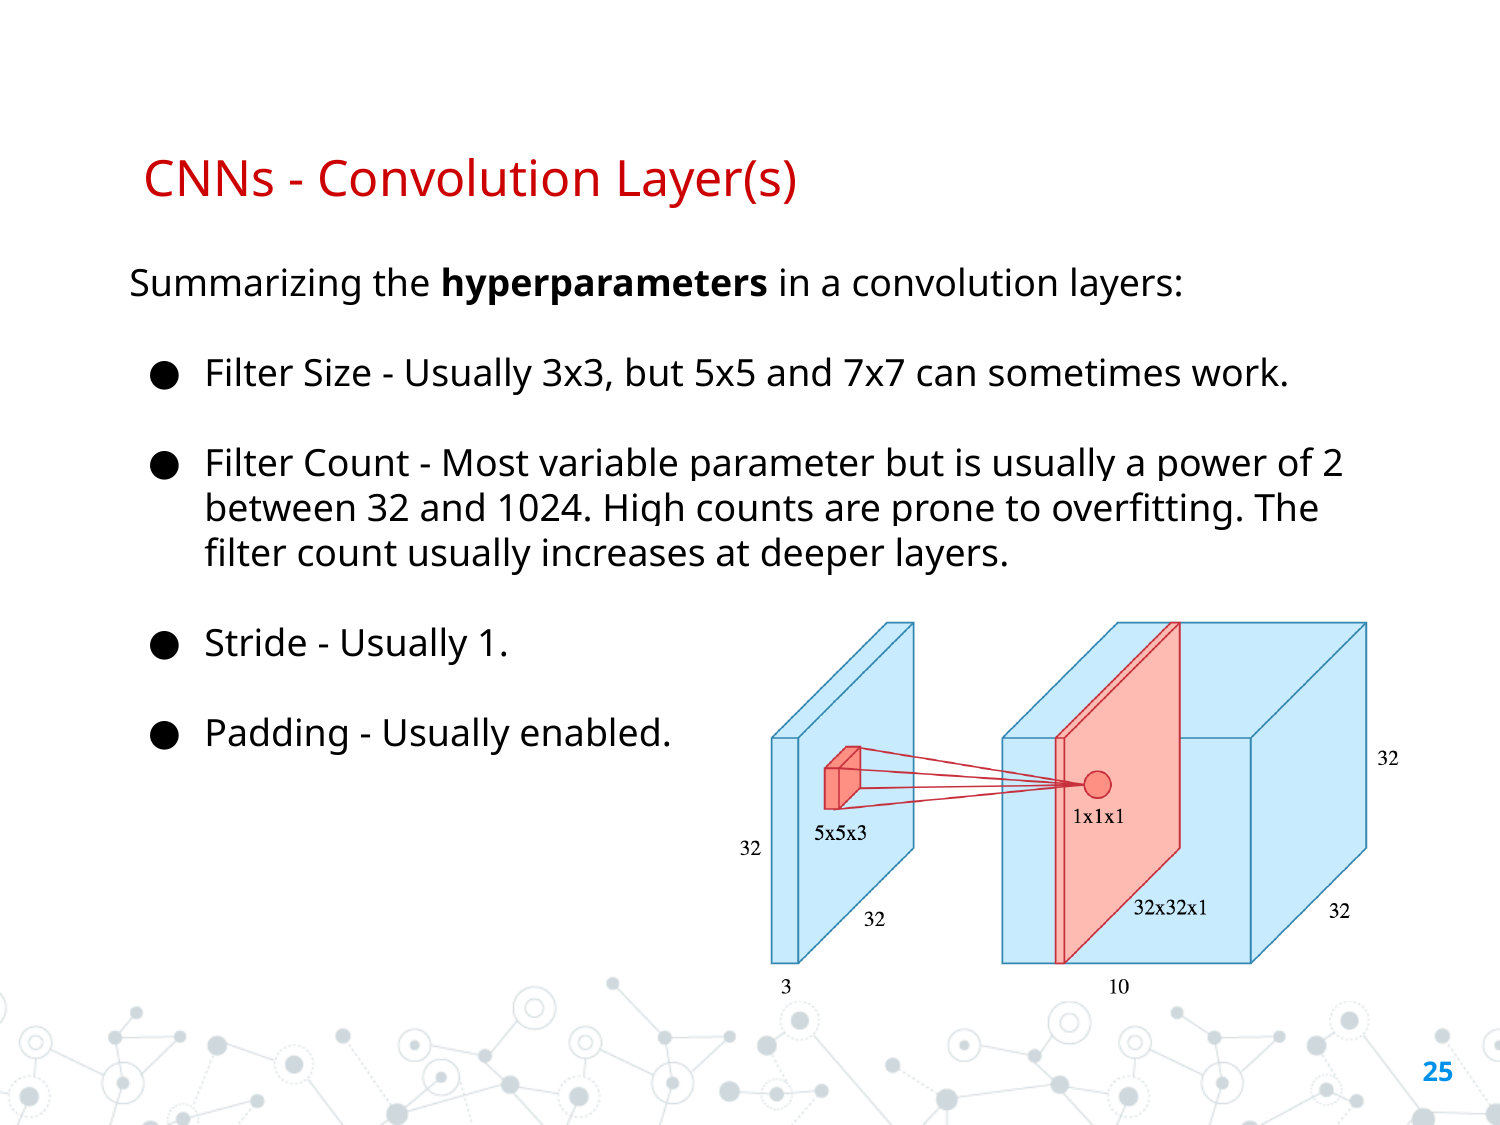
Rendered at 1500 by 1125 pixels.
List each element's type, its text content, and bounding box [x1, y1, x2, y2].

text_box Summarizing the hyperparameters in a convolution layers: Filter Size - Usually 3x3, but 5x5 and 7x7 can sometimes work. Filter Count - Most variable parameter but is usually a power of 2 between 32 and 1024. High counts are prone to overfitting. The filter count usually increases at deeper layers. Stride - Usually 1. Padding - Usually enabled. [114, 243, 1386, 943]
slide_number ‹#› [1378, 1038, 1469, 1125]
picture [0, 0, 1500, 1125]
title CNNs - Convolution Layer(s) [128, 67, 1372, 222]
